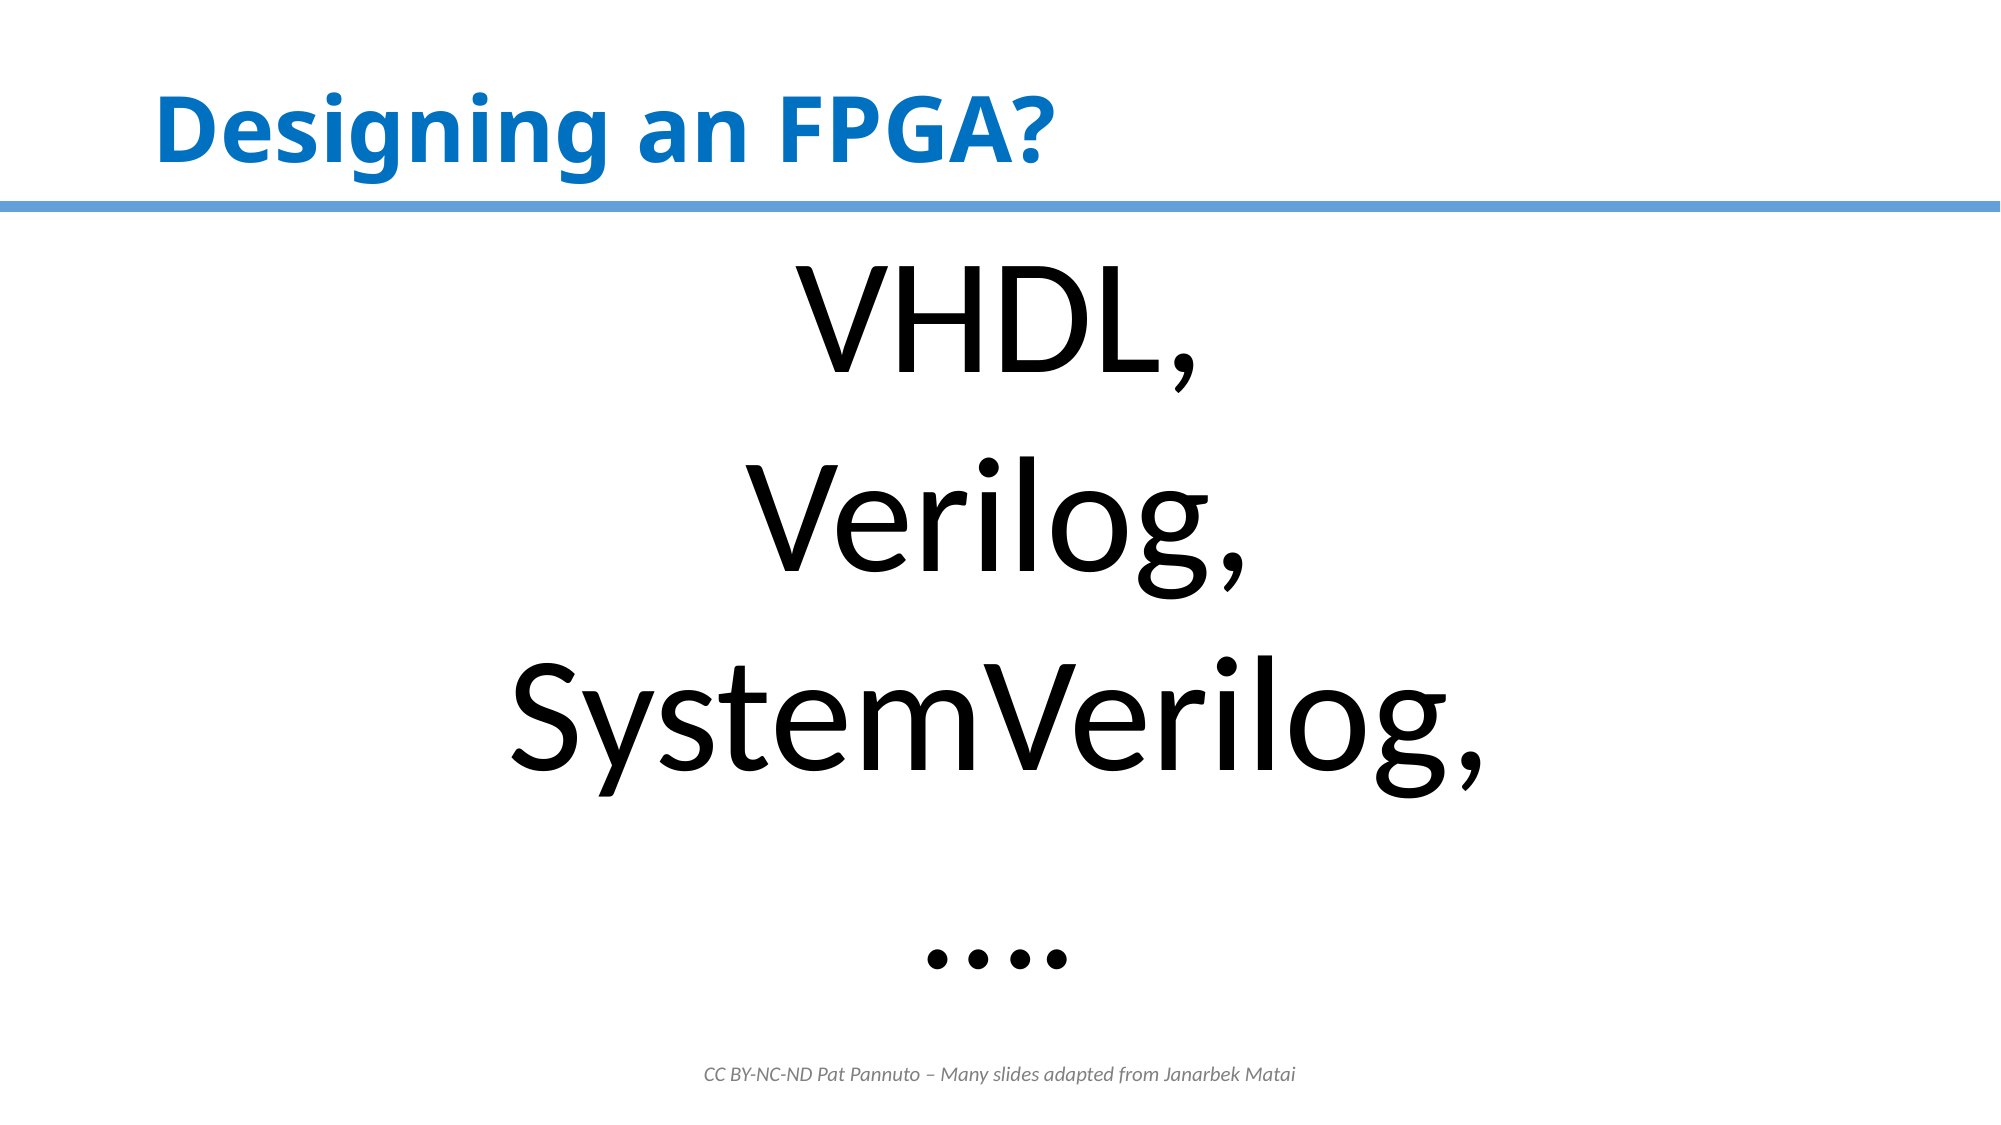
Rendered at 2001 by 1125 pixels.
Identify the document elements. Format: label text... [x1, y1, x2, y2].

title Designing an FPGA? [137, 59, 1863, 207]
list VHDL, Verilog, SystemVerilog, …. [137, 222, 1863, 1014]
footer CC BY-NC-ND Pat Pannuto – Many slides adapted from Janarbek Matai [662, 1042, 1338, 1103]
